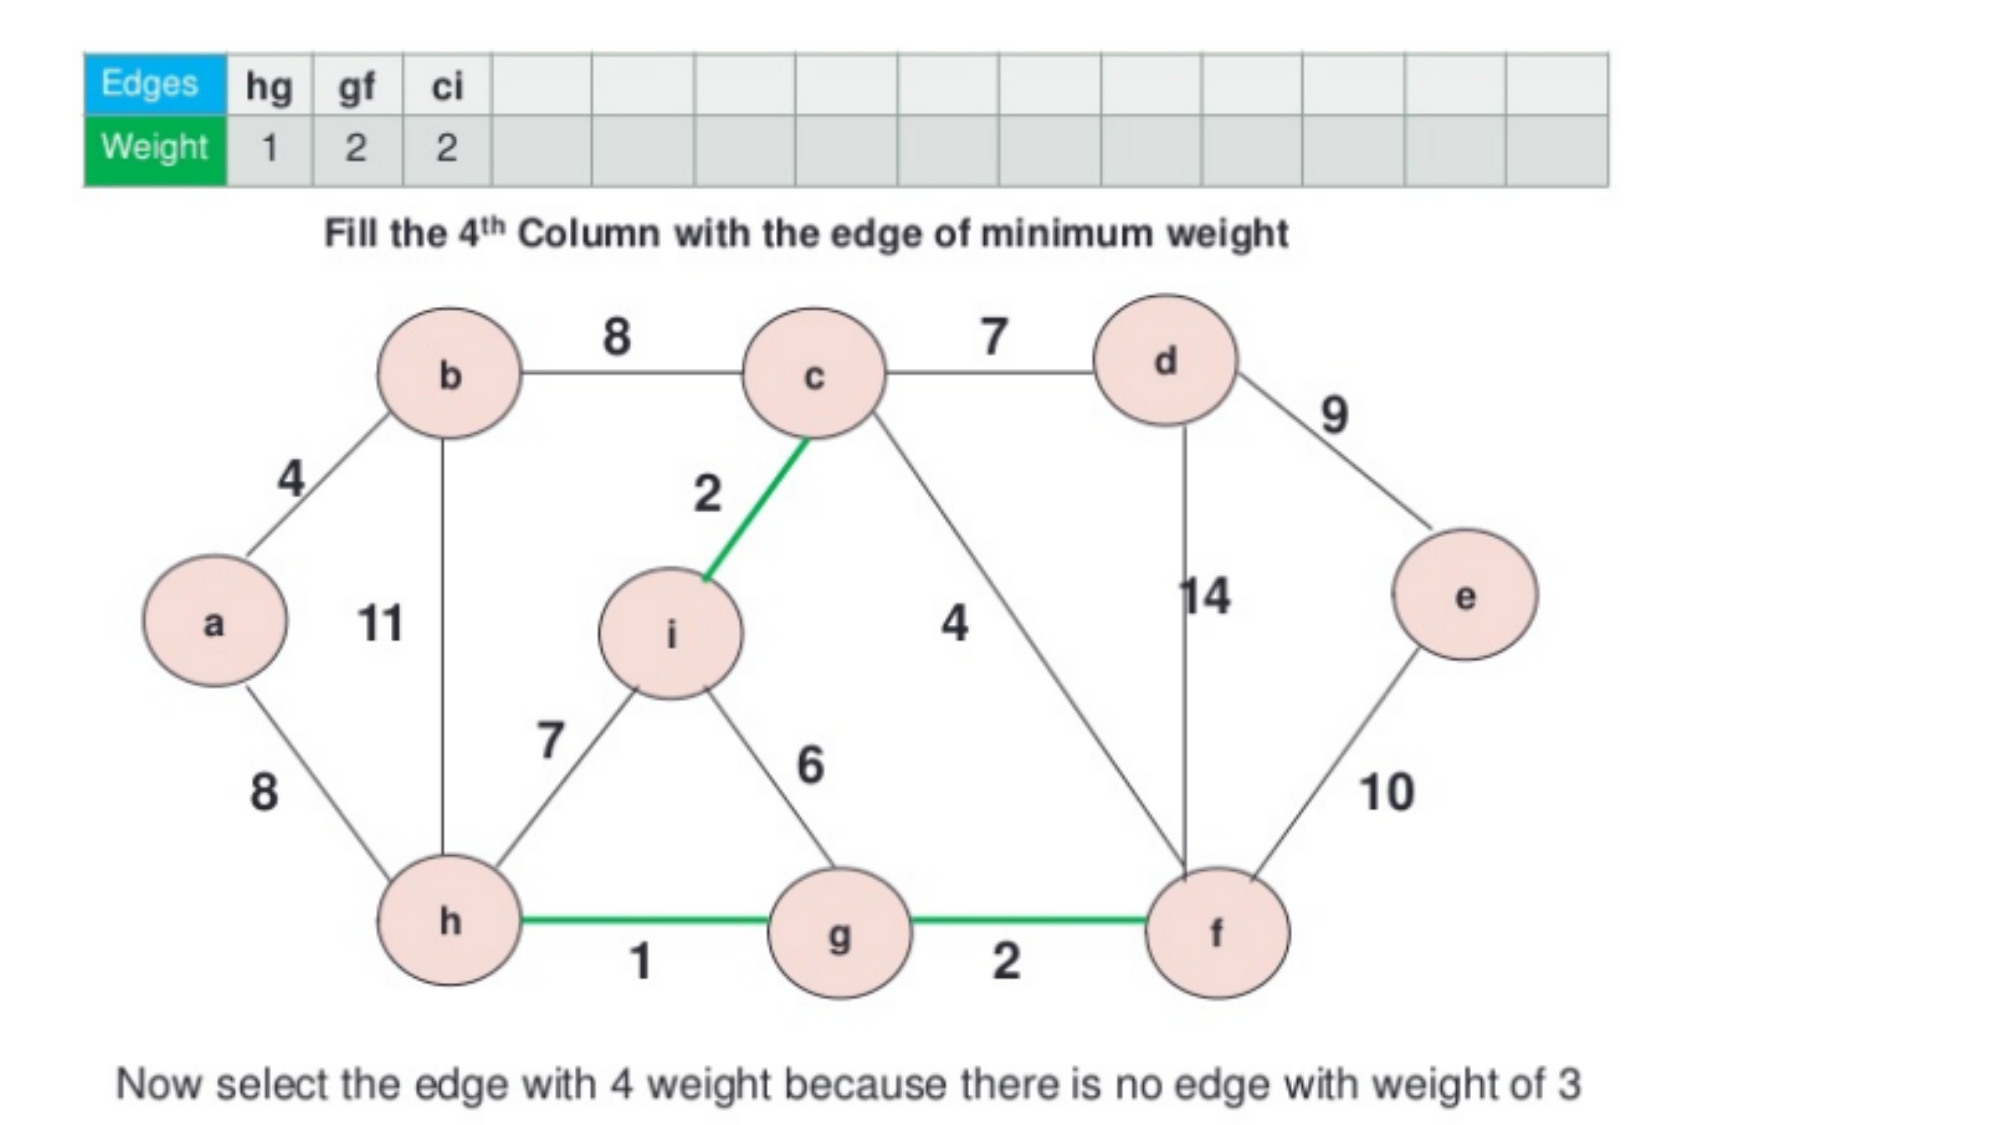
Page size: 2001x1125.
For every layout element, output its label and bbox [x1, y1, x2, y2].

picture [72, 40, 1620, 1125]
